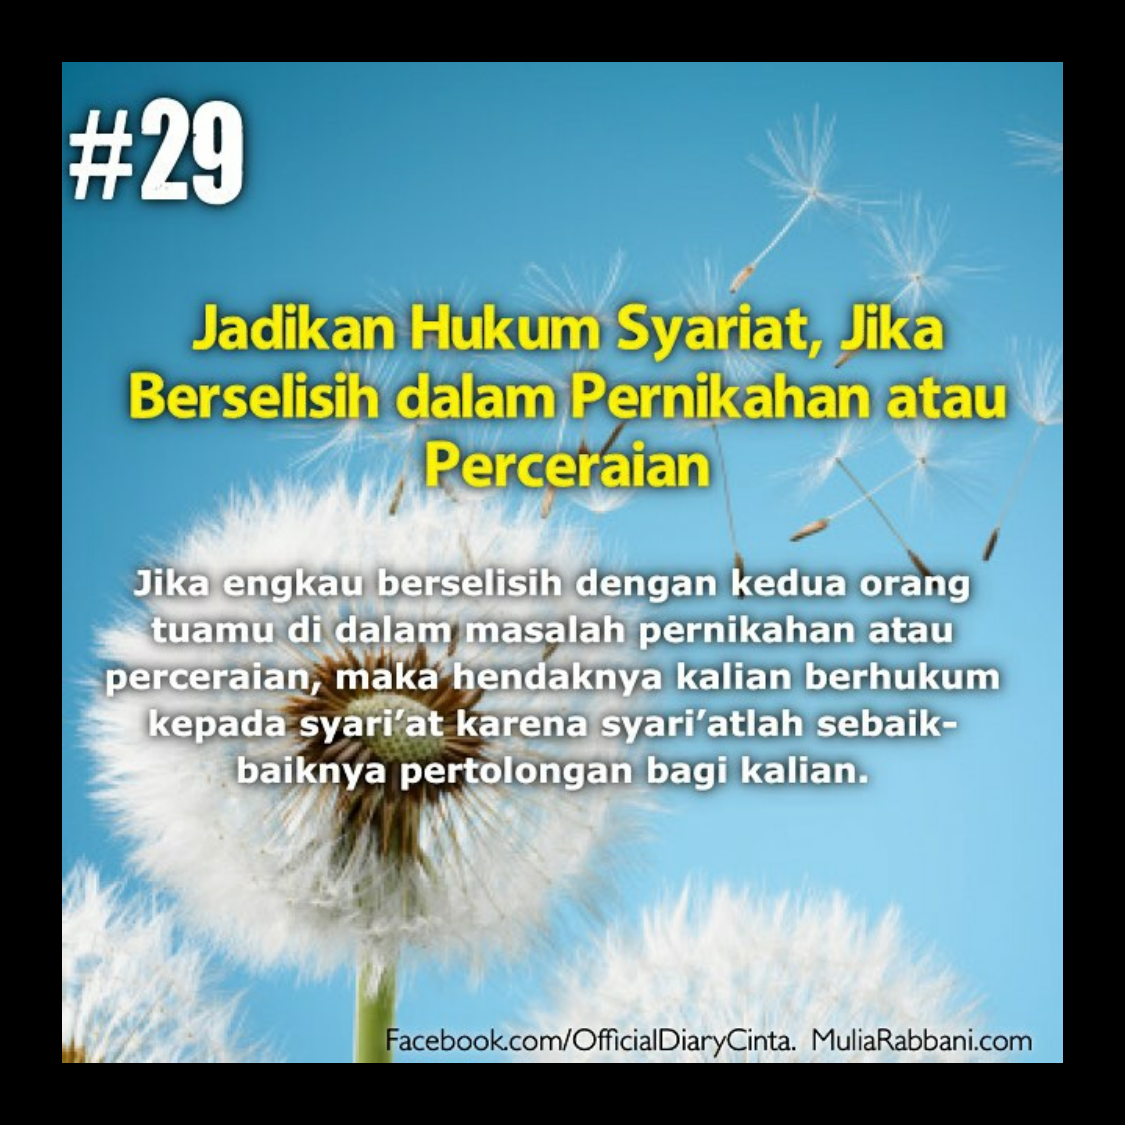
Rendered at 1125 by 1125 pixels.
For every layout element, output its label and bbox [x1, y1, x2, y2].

picture [62, 62, 1063, 1063]
